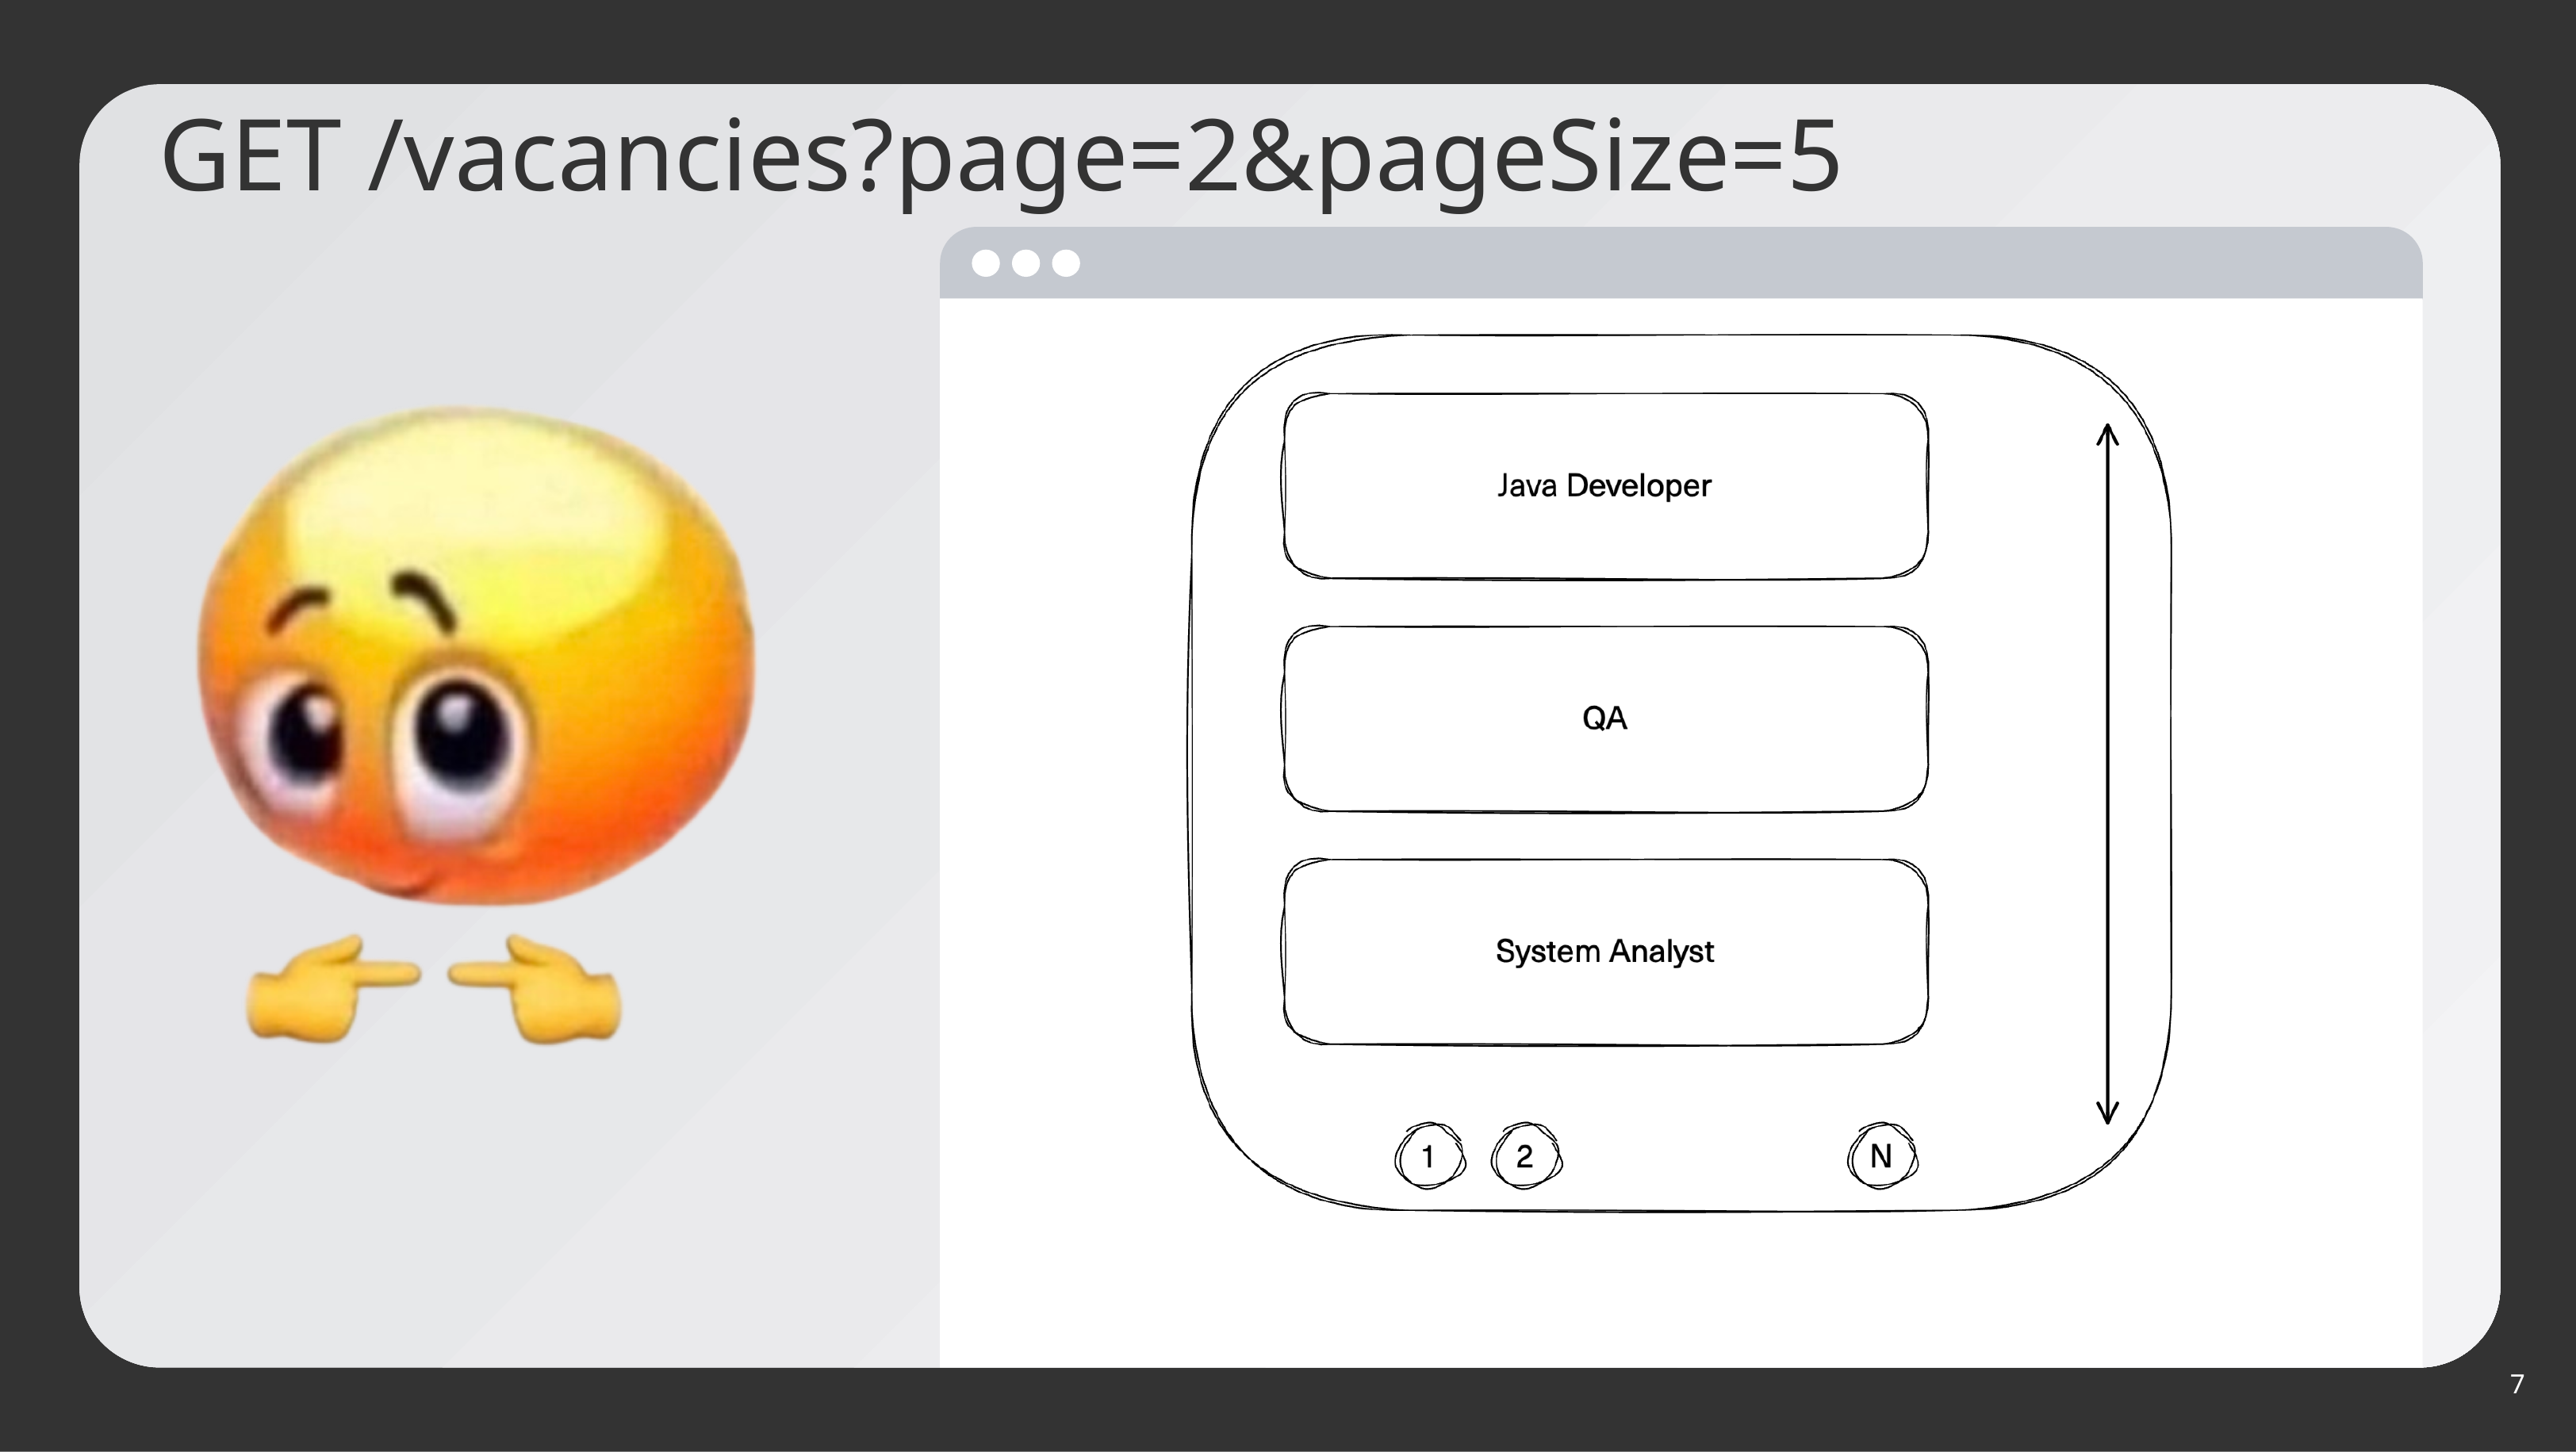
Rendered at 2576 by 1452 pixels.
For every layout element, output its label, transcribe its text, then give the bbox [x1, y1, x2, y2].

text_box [939, 226, 2424, 1368]
slide_number 7 [2386, 964, 2525, 1452]
text_box [79, 1060, 939, 1368]
picture [1175, 318, 2187, 1226]
picture [0, 391, 941, 1060]
text_box GET /vacancies?page=2&pageSize=5 [159, 105, 2406, 213]
text_box [79, 84, 2501, 964]
